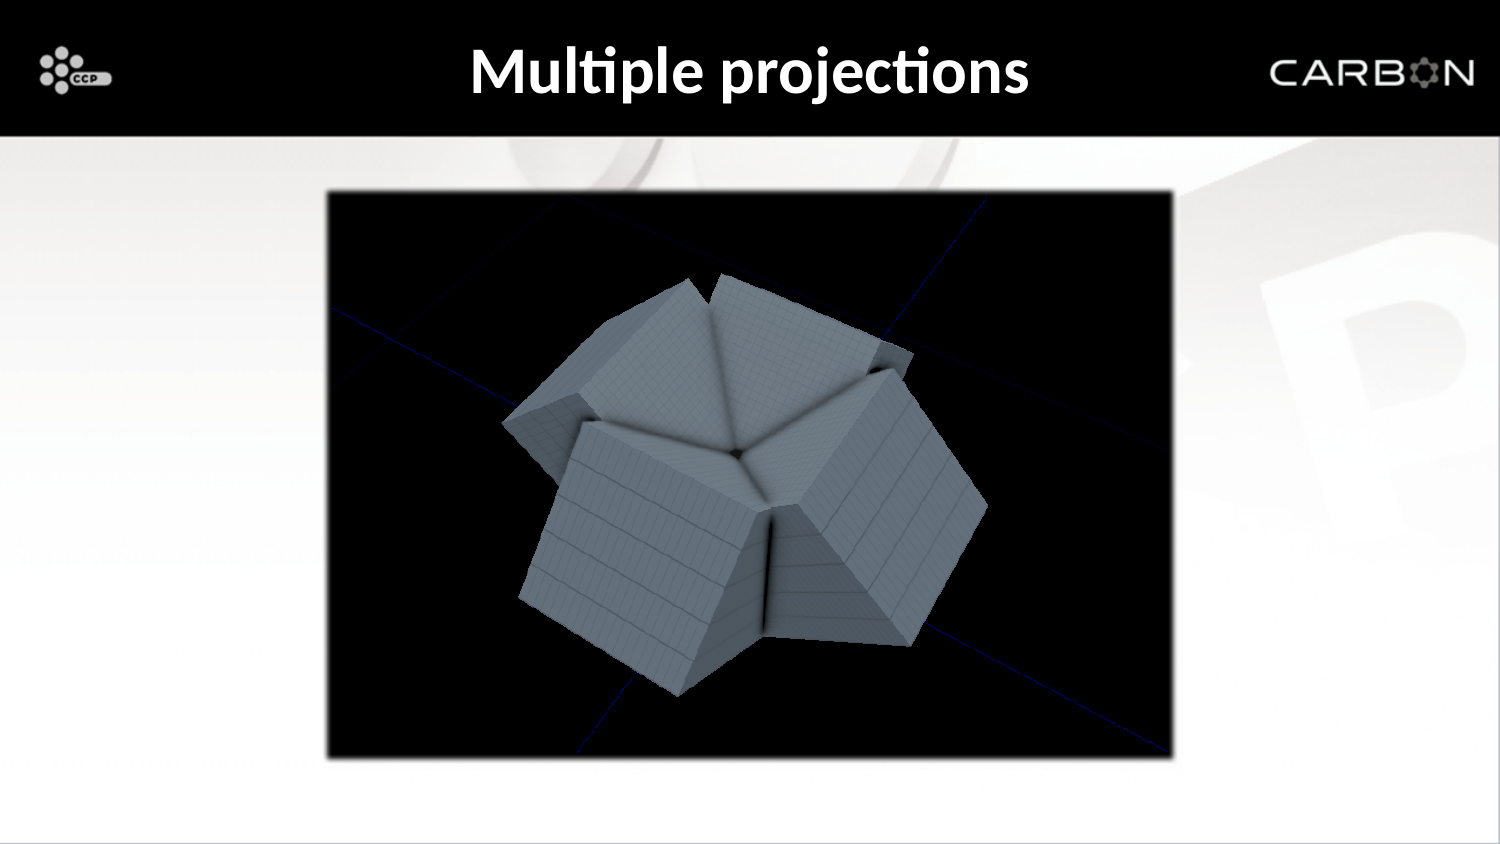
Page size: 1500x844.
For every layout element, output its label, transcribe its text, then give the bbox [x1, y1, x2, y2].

title Multiple projections [75, 0, 1425, 135]
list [332, 196, 1168, 754]
picture [0, 0, 1500, 844]
